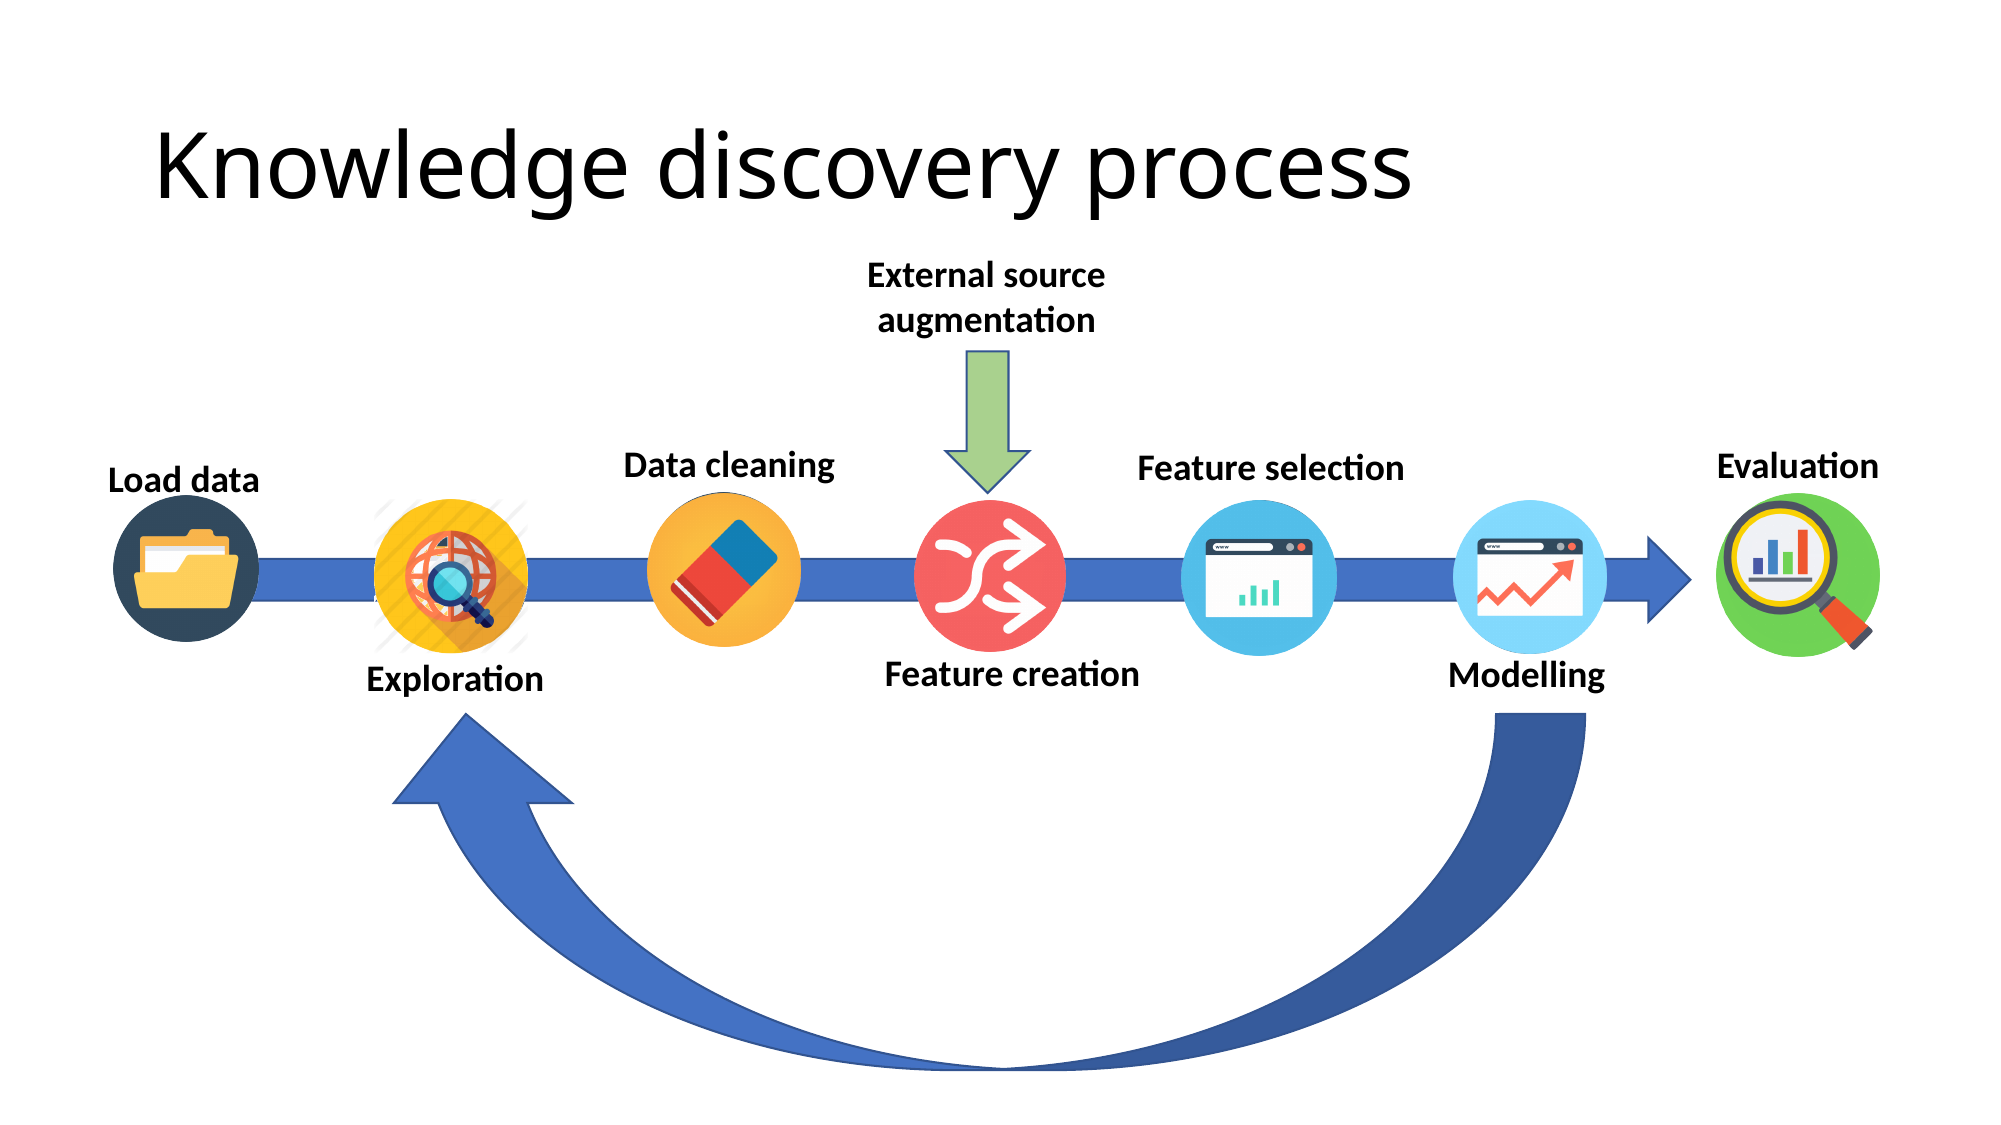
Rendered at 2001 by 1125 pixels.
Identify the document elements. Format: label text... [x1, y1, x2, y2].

text_box [1066, 557, 1181, 602]
text_box Load data [93, 447, 276, 508]
text_box Feature creation [869, 642, 1156, 702]
title Knowledge discovery process [137, 59, 1863, 278]
picture [1181, 500, 1337, 656]
picture [1716, 493, 1880, 657]
text_box [943, 350, 1032, 495]
text_box External source augmentation [822, 242, 1152, 348]
text_box Evaluation [1702, 433, 1895, 494]
text_box [1337, 557, 1453, 602]
text_box Data cleaning [609, 432, 850, 493]
text_box [1607, 535, 1692, 625]
picture [647, 492, 801, 647]
text_box Feature selection [1122, 436, 1421, 496]
picture [362, 494, 536, 657]
text_box [391, 712, 1587, 1072]
text_box [801, 557, 914, 602]
picture [1453, 500, 1607, 654]
text_box [536, 557, 647, 602]
text_box Modelling [1433, 643, 1621, 703]
text_box Exploration [351, 646, 568, 706]
text_box [259, 557, 362, 602]
picture [914, 500, 1066, 652]
picture [112, 495, 259, 642]
